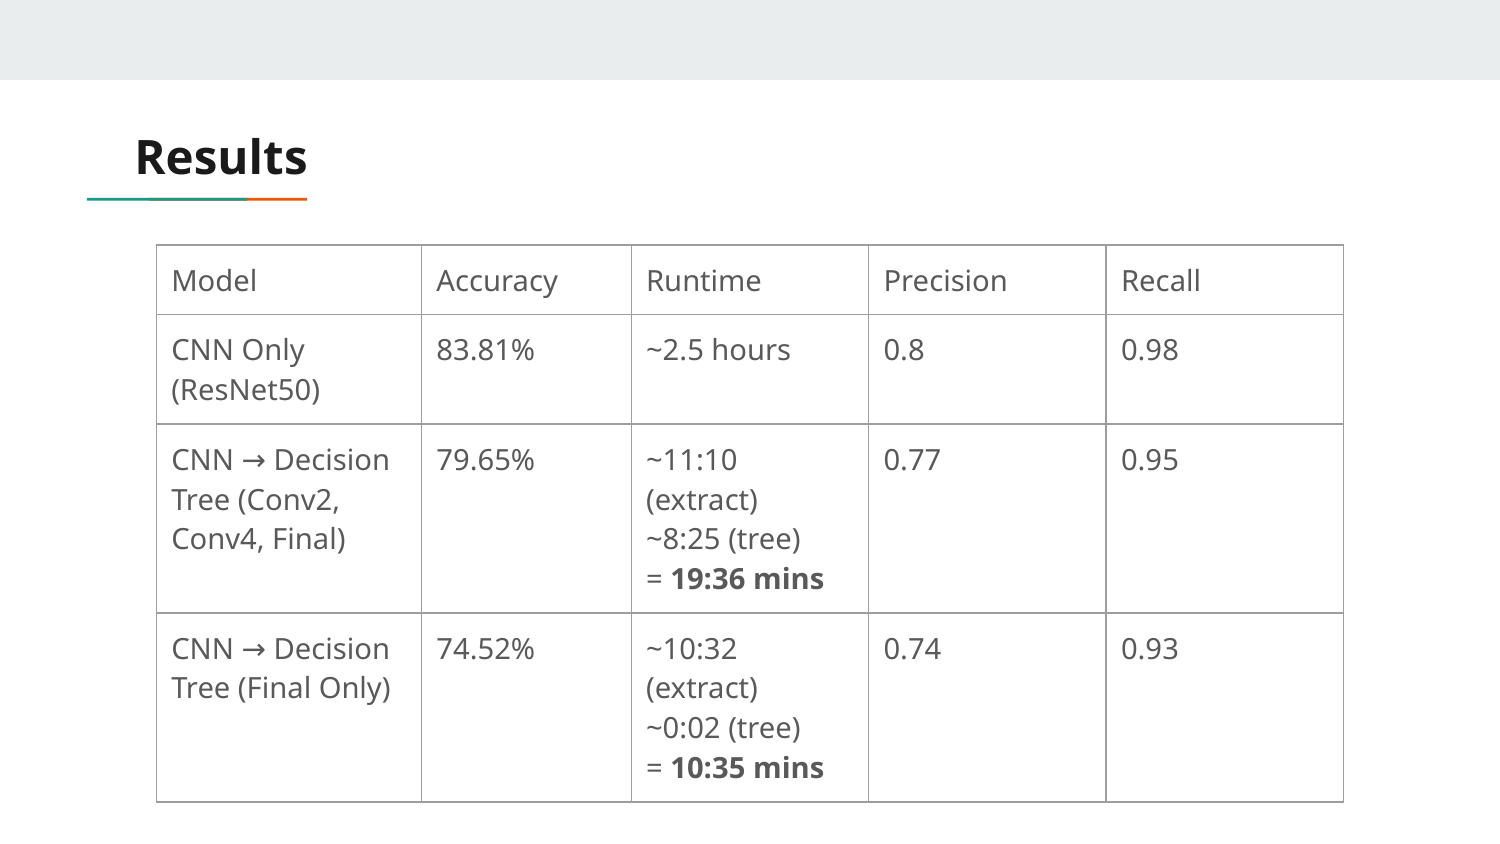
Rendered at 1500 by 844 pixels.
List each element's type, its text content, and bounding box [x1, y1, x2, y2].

table_cell 79.65% [422, 425, 631, 612]
table_cell 0.8 [869, 315, 1105, 423]
table_cell ~2.5 hours [632, 315, 868, 423]
table_header Accuracy [422, 246, 631, 314]
table_cell CNN Only (ResNet50) [157, 315, 421, 423]
table_cell ~10:32 (extract) ~0:02 (tree) = 10:35 mins [632, 614, 868, 801]
table_cell 74.52% [422, 614, 631, 801]
table_cell 0.74 [869, 614, 1105, 801]
table_cell 0.95 [1107, 425, 1343, 612]
table_header Precision [869, 246, 1105, 314]
table_header Model [157, 246, 421, 314]
table_header Recall [1107, 246, 1343, 314]
table_cell ~11:10 (extract) ~8:25 (tree) = 19:36 mins [632, 425, 868, 612]
table_cell 0.93 [1107, 614, 1343, 801]
table_cell 0.77 [869, 425, 1105, 612]
table_header Runtime [632, 246, 868, 314]
title Results [119, 111, 1381, 200]
table_cell CNN → Decision Tree (Final Only) [157, 614, 421, 801]
table_cell 0.98 [1107, 315, 1343, 423]
table_cell 83.81% [422, 315, 631, 423]
table_cell CNN → Decision Tree (Conv2, Conv4, Final) [157, 425, 421, 612]
